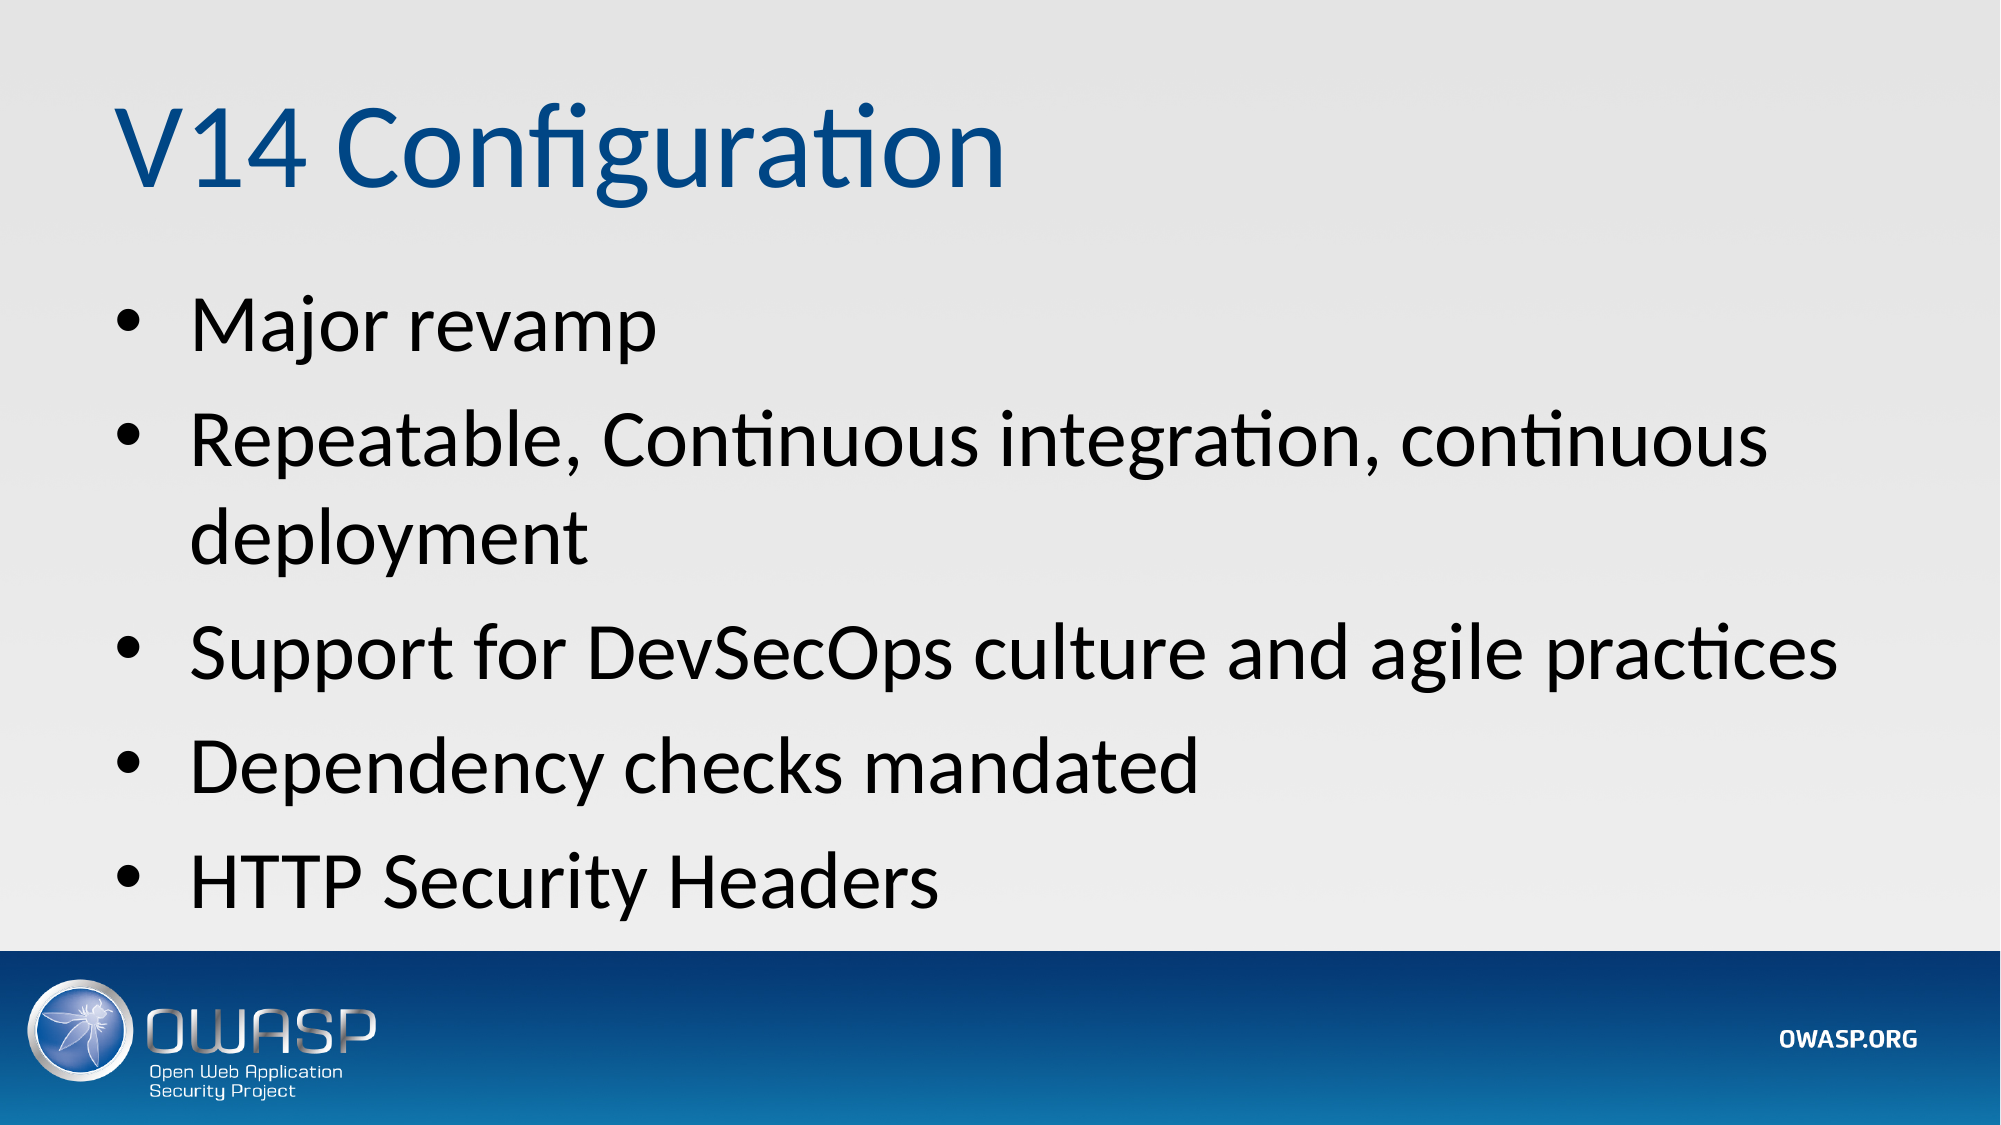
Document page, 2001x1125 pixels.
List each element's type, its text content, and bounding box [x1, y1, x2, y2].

picture [0, 0, 2001, 1125]
list Major revamp Repeatable, Continuous integration, continuous deployment Support for DevSecOps culture and agile practices Dependency checks mandated HTTP Security Headers [99, 262, 1900, 940]
title V14 Configuration [99, 45, 1900, 233]
